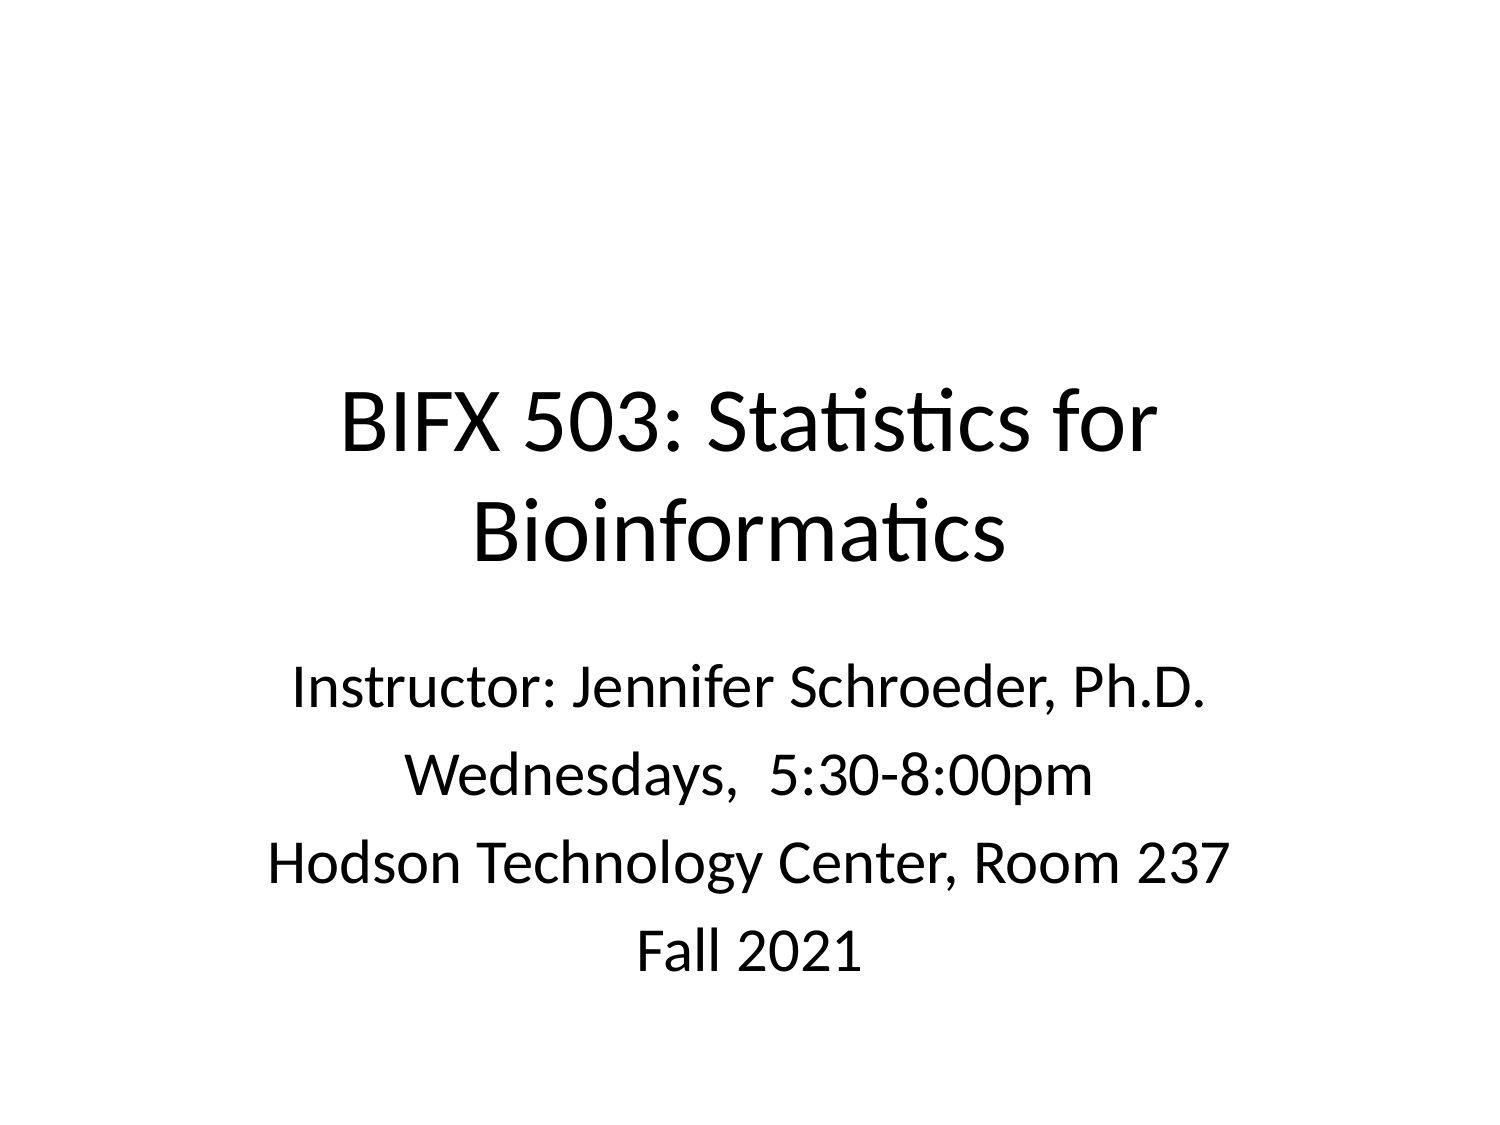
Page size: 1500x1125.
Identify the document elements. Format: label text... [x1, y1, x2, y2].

title BIFX 503: Statistics for Bioinformatics [112, 349, 1388, 591]
subtitle Instructor: Jennifer Schroeder, Ph.D. Wednesdays, 5:30-8:00pm Hodson Technology Center, Room 237 Fall 2021 [225, 637, 1275, 998]
